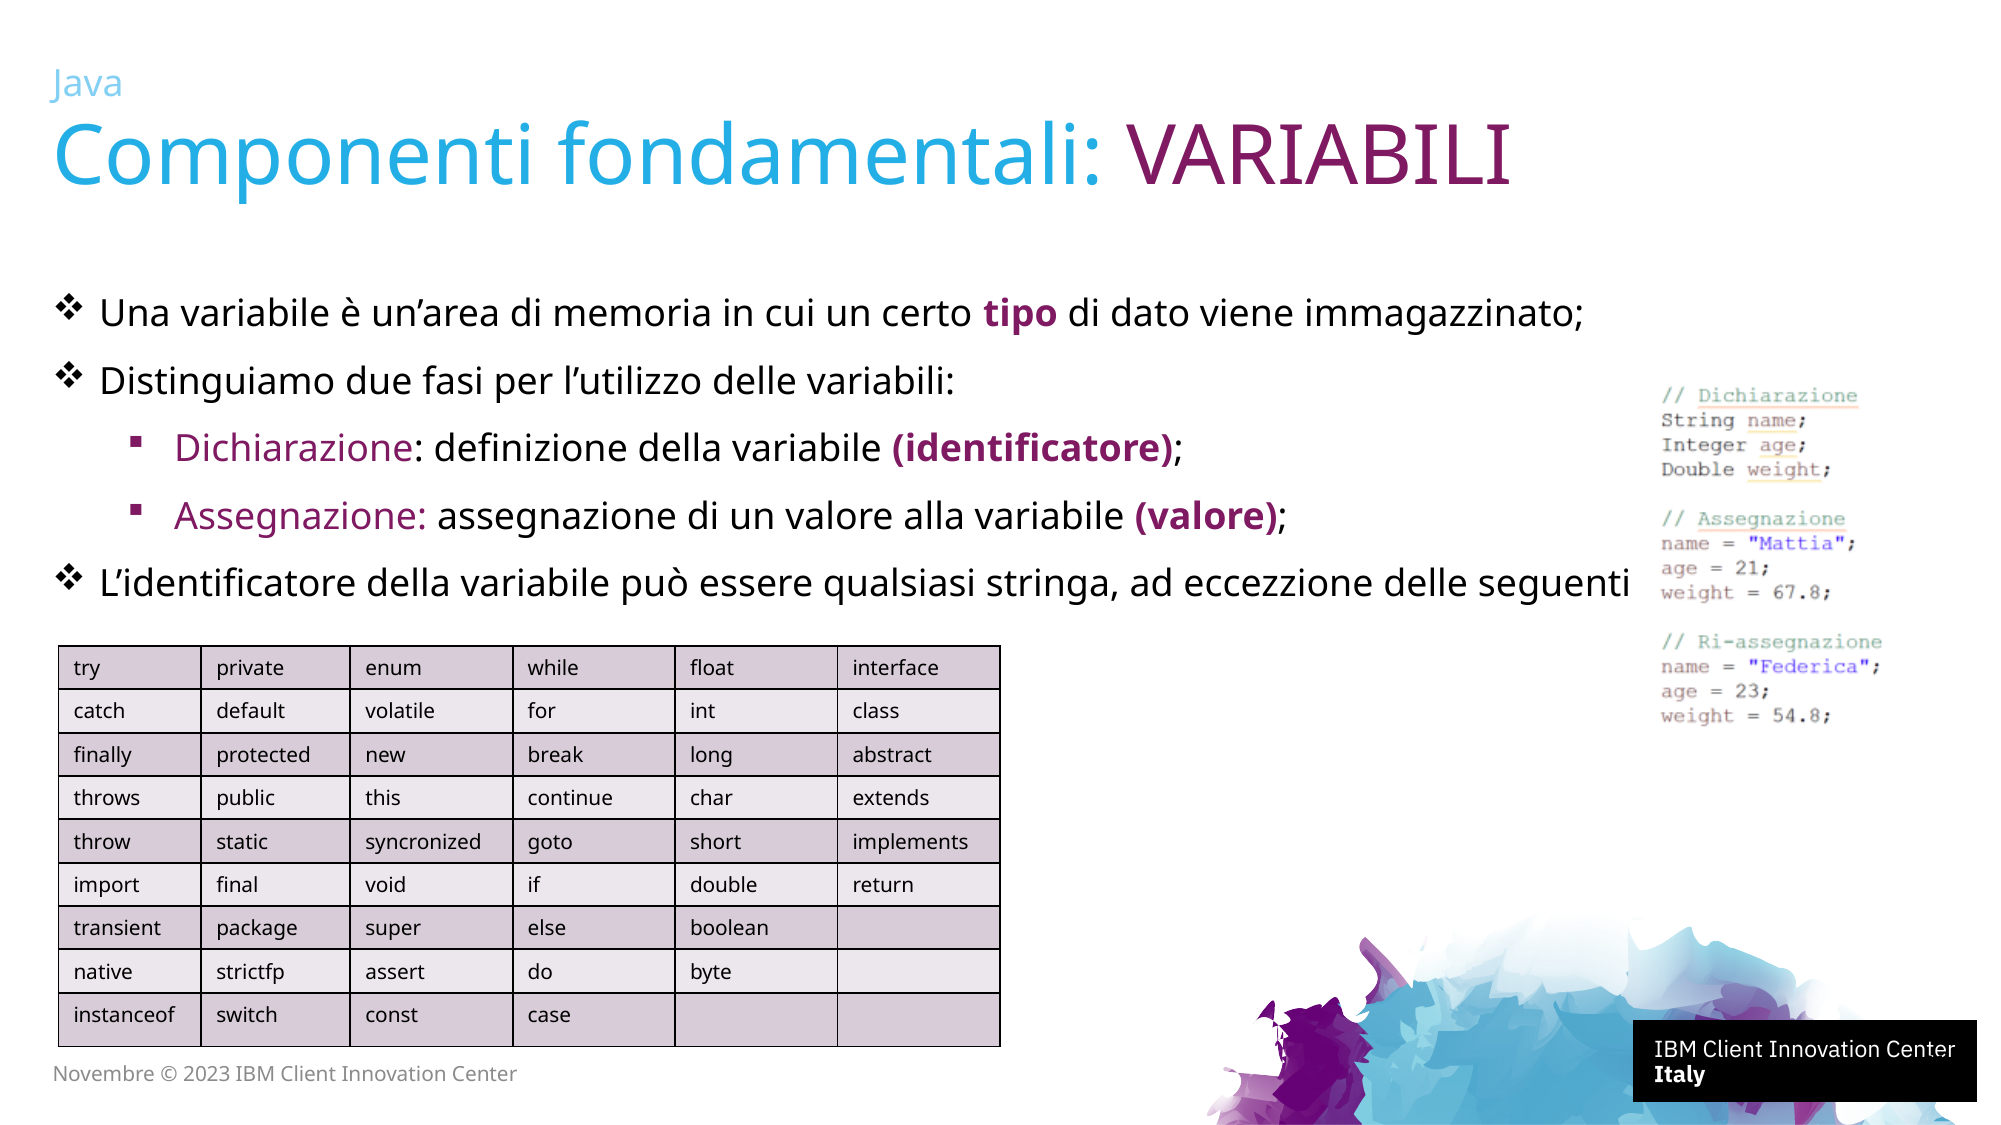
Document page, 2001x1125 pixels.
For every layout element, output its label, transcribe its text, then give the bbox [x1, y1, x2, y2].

table_cell [838, 950, 999, 992]
table_cell return [838, 864, 999, 905]
table_cell super [351, 907, 512, 948]
table_cell new [351, 734, 512, 775]
table_cell assert [351, 950, 512, 992]
table_cell strictfp [202, 950, 349, 992]
table_cell [676, 994, 837, 1046]
table_cell import [59, 864, 200, 905]
table_header try [59, 647, 200, 688]
table_cell boolean [676, 907, 837, 948]
table_cell public [202, 777, 349, 818]
table_cell this [351, 777, 512, 818]
table_header float [676, 647, 837, 688]
table_cell package [202, 907, 349, 948]
table_cell finally [59, 734, 200, 775]
text_box Una variabile è un’area di memoria in cui un certo tipo di dato viene immagazzinato; Distinguiamo due fasi per l’utilizzo delle variabili: Dichiarazione: definizione della variabile (identificatore); Assegnazione: assegnazione di un valore alla variabile (valore); L’identificatore della variabile può essere qualsiasi stringa, ad eccezzione delle seguenti. [37, 259, 1907, 680]
table_cell double [676, 864, 837, 905]
table_cell implements [838, 820, 999, 862]
table_cell extends [838, 777, 999, 818]
table_cell else [514, 907, 674, 948]
table_cell goto [514, 820, 674, 862]
table_cell byte [676, 950, 837, 992]
table_cell [838, 994, 999, 1046]
table_cell volatile [351, 690, 512, 732]
table_cell do [514, 950, 674, 992]
table_cell native [59, 950, 200, 992]
table_cell throw [59, 820, 200, 862]
table_cell long [676, 734, 837, 775]
list Java [37, 56, 713, 106]
table_cell const [351, 994, 512, 1046]
table_cell if [514, 864, 674, 905]
picture [1632, 374, 1910, 751]
table_cell class [838, 690, 999, 732]
table_cell break [514, 734, 674, 775]
table_header enum [351, 647, 512, 688]
table_cell int [676, 690, 837, 732]
table_header private [202, 647, 349, 688]
table_header interface [838, 647, 999, 688]
table_cell continue [514, 777, 674, 818]
table_cell static [202, 820, 349, 862]
table_cell void [351, 864, 512, 905]
footer Novembre © 2023 IBM Client Innovation Center [37, 1042, 1000, 1103]
text_box 22 [1881, 1039, 1961, 1085]
table_cell throws [59, 777, 200, 818]
table_cell final [202, 864, 349, 905]
table_header while [514, 647, 674, 688]
table_cell abstract [838, 734, 999, 775]
table_cell default [202, 690, 349, 732]
picture [1166, 850, 1977, 1125]
table_cell transient [59, 907, 200, 948]
title Componenti fondamentali: VARIABILI [37, 105, 1949, 211]
table_cell syncronized [351, 820, 512, 862]
table_cell [838, 907, 999, 948]
table_cell char [676, 777, 837, 818]
table_cell short [676, 820, 837, 862]
table_cell switch [202, 994, 349, 1046]
table_cell instanceof [59, 994, 200, 1046]
table_cell protected [202, 734, 349, 775]
table_cell case [514, 994, 674, 1046]
table_cell for [514, 690, 674, 732]
table_cell catch [59, 690, 200, 732]
